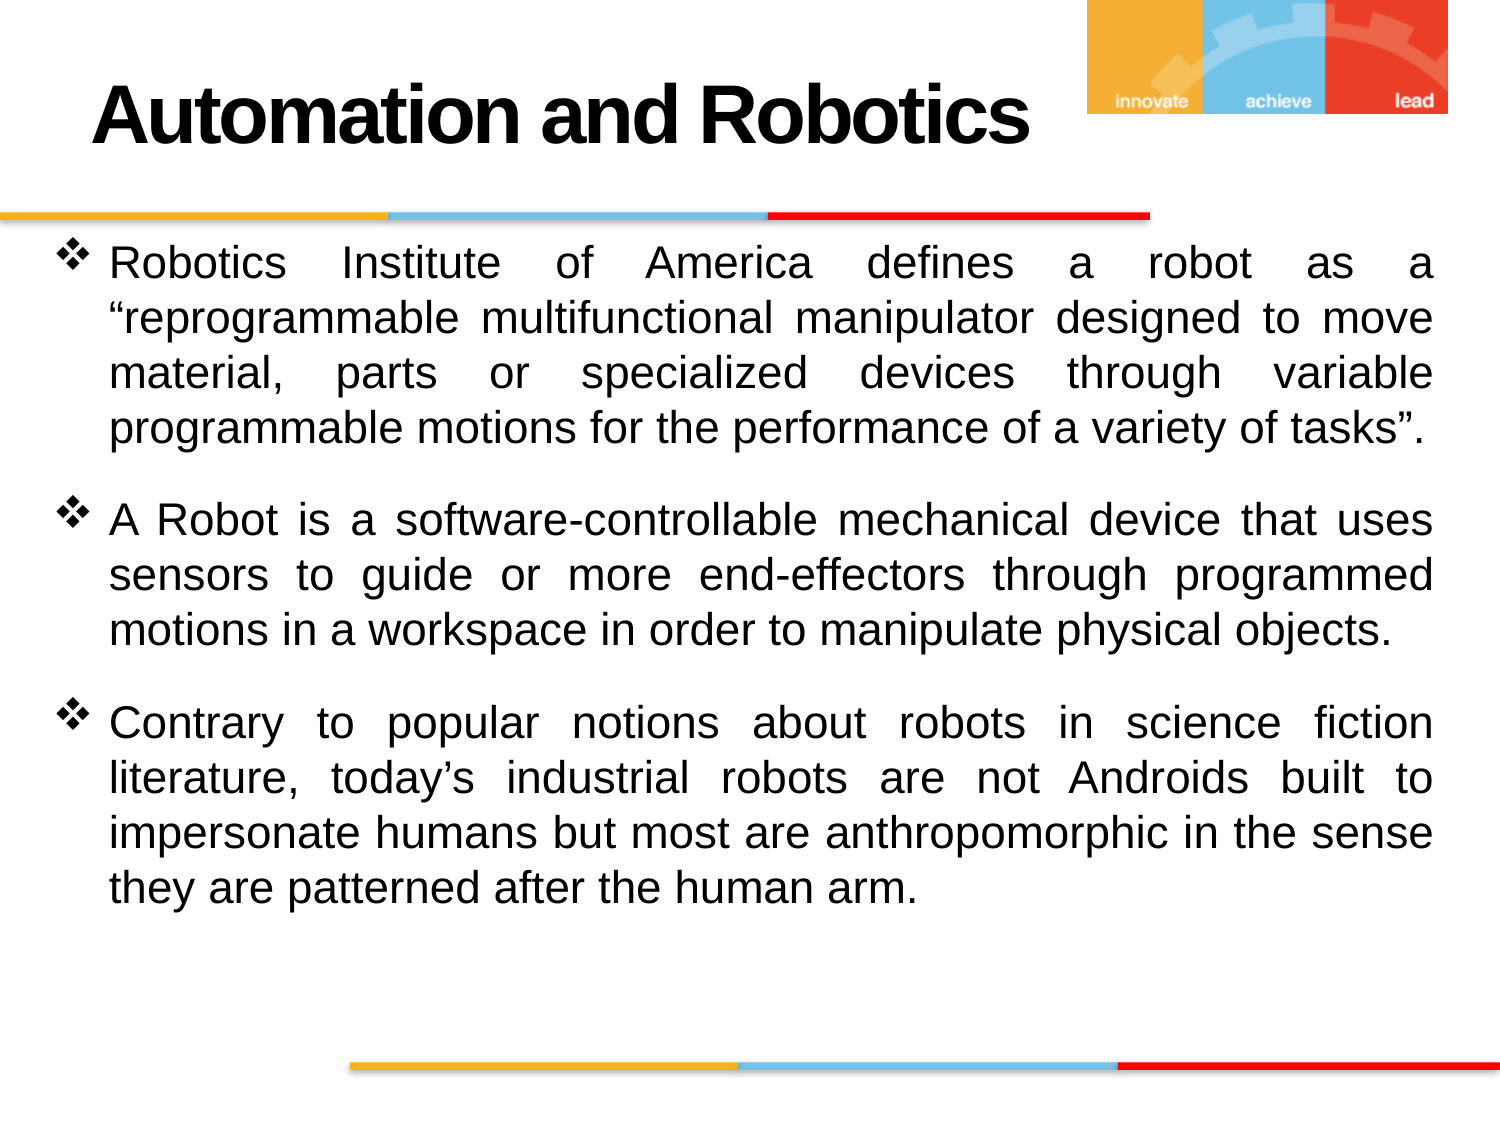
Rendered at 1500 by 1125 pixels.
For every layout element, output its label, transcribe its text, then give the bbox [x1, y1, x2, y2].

title Automation and Robotics [75, 45, 1425, 175]
picture [1087, 0, 1448, 114]
list Robotics Institute of America defines a robot as a “reprogrammable multifunctional manipulator designed to move material, parts or specialized devices through variable programmable motions for the performance of a variety of tasks”. A Robot is a software-controllable mechanical device that uses sensors to guide or more end-effectors through programmed motions in a workspace in order to manipulate physical objects. Contrary to popular notions about robots in science fiction literature, today’s industrial robots are not Androids built to impersonate humans but most are anthropomorphic in the sense they are patterned after the human arm. [37, 224, 1450, 1038]
